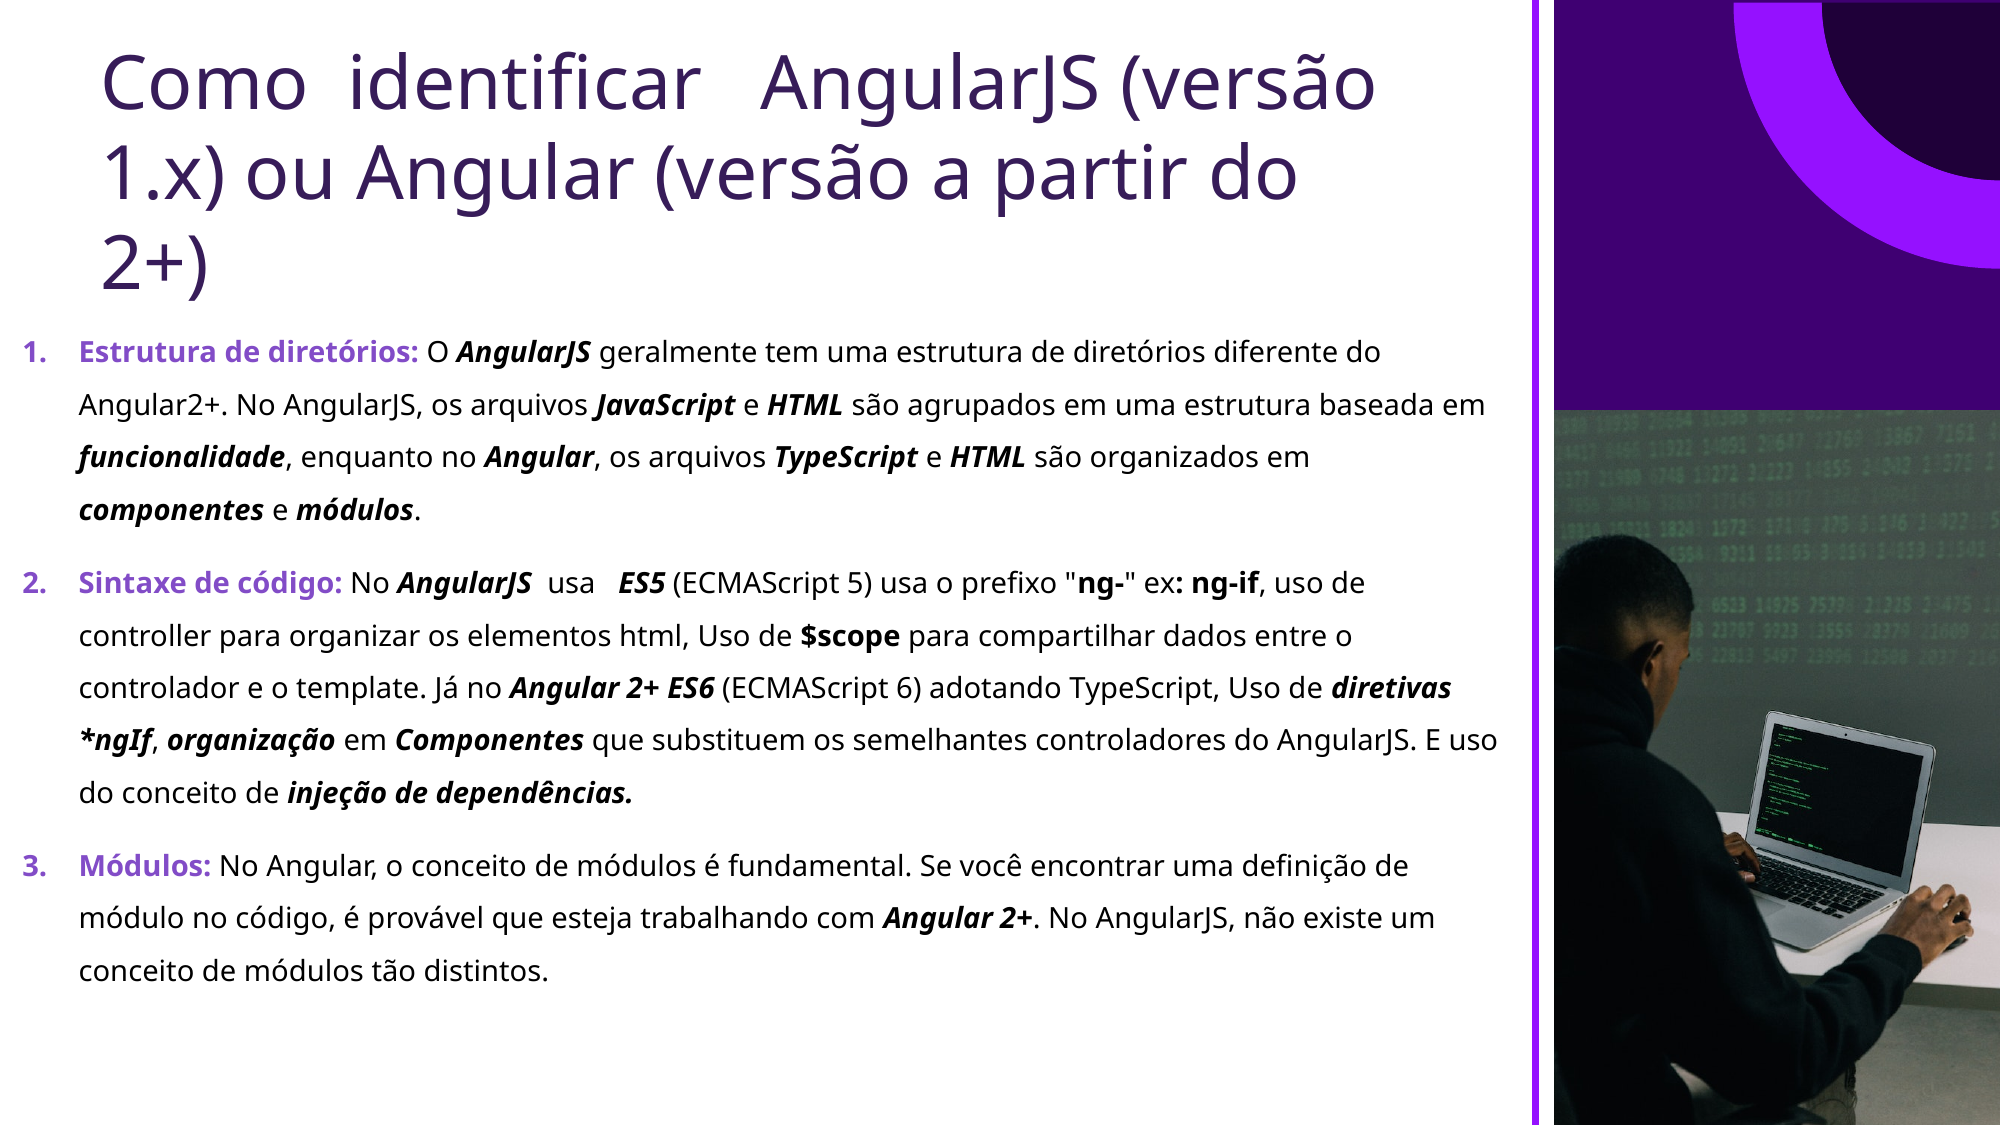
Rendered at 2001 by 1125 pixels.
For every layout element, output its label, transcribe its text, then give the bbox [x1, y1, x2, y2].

list Como identificar AngularJS (versão 1.x) ou Angular (versão a partir do 2+) [85, 27, 1404, 309]
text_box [1733, 2, 2000, 269]
picture [1554, 410, 2000, 1125]
list Estrutura de diretórios: O AngularJS geralmente tem uma estrutura de diretórios diferente do Angular2+. No AngularJS, os arquivos JavaScript e HTML são agrupados em uma estrutura baseada em funcionalidade, enquanto no Angular, os arquivos TypeScript e HTML são organizados em componentes e módulos. Sintaxe de código: No AngularJS usa ES5 (ECMAScript 5) usa o prefixo "ng-" ex: ng-if, uso de controller para organizar os elementos html, Uso de $scope para compartilhar dados entre o controlador e o template. Já no Angular 2+ ES6 (ECMAScript 6) adotando TypeScript, Uso de diretivas *ngIf, organização em Componentes que substituem os semelhantes controladores do AngularJS. E uso do conceito de injeção de dependências. Módulos: No Angular, o conceito de módulos é fundamental. Se você encontrar uma definição de módulo no código, é provável que esteja trabalhando com Angular 2+. No AngularJS, não existe um conceito de módulos tão distintos. [7, 308, 1517, 983]
text_box [1553, 0, 2000, 1125]
